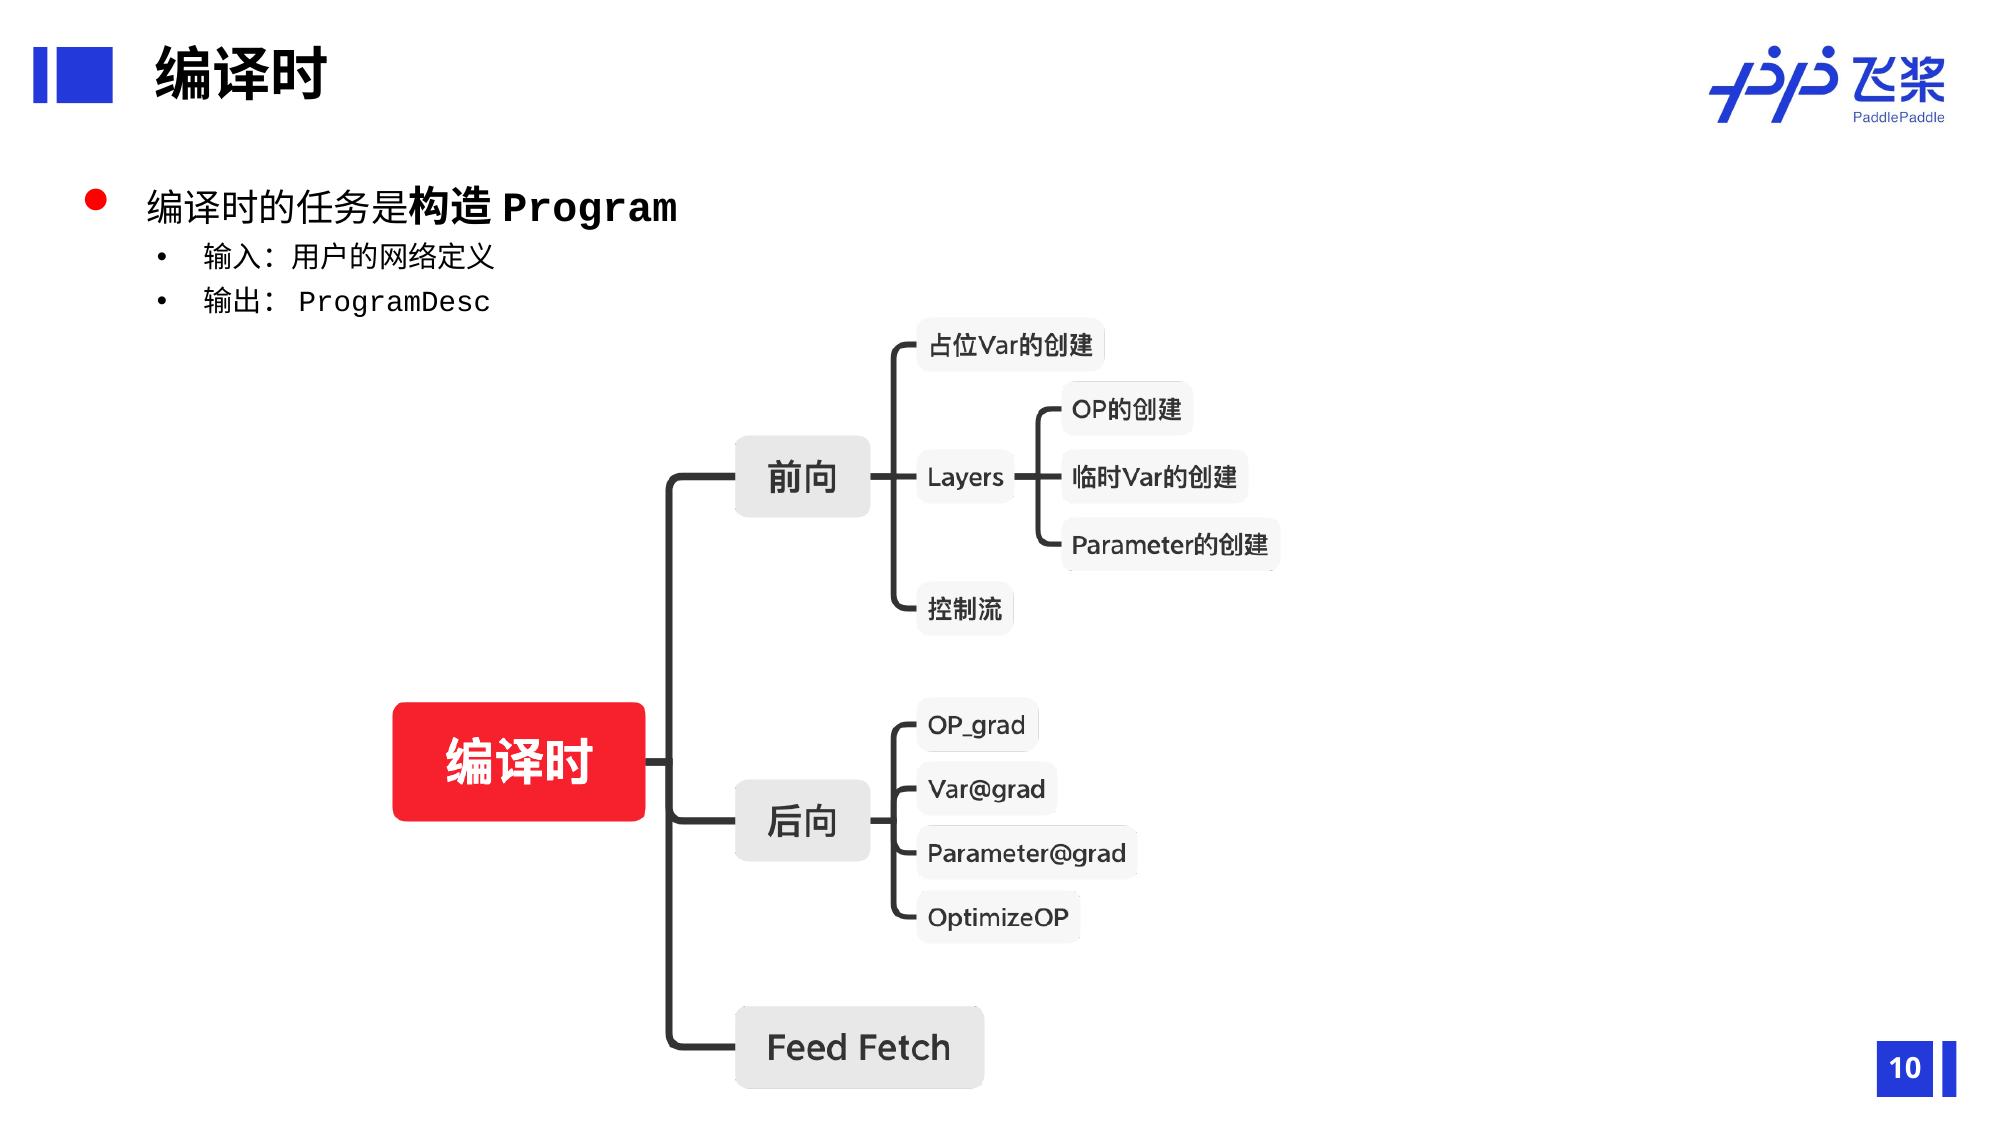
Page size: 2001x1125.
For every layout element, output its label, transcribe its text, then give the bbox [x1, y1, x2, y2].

slide_number 10 [1864, 1039, 1946, 1099]
text_box 编译时 [139, 29, 605, 115]
text_box 编译时的任务是构造Program 输入：用户的网络定义 输出：ProgramDesc [67, 160, 881, 325]
picture [1695, 27, 1961, 144]
picture [317, 242, 1719, 1125]
